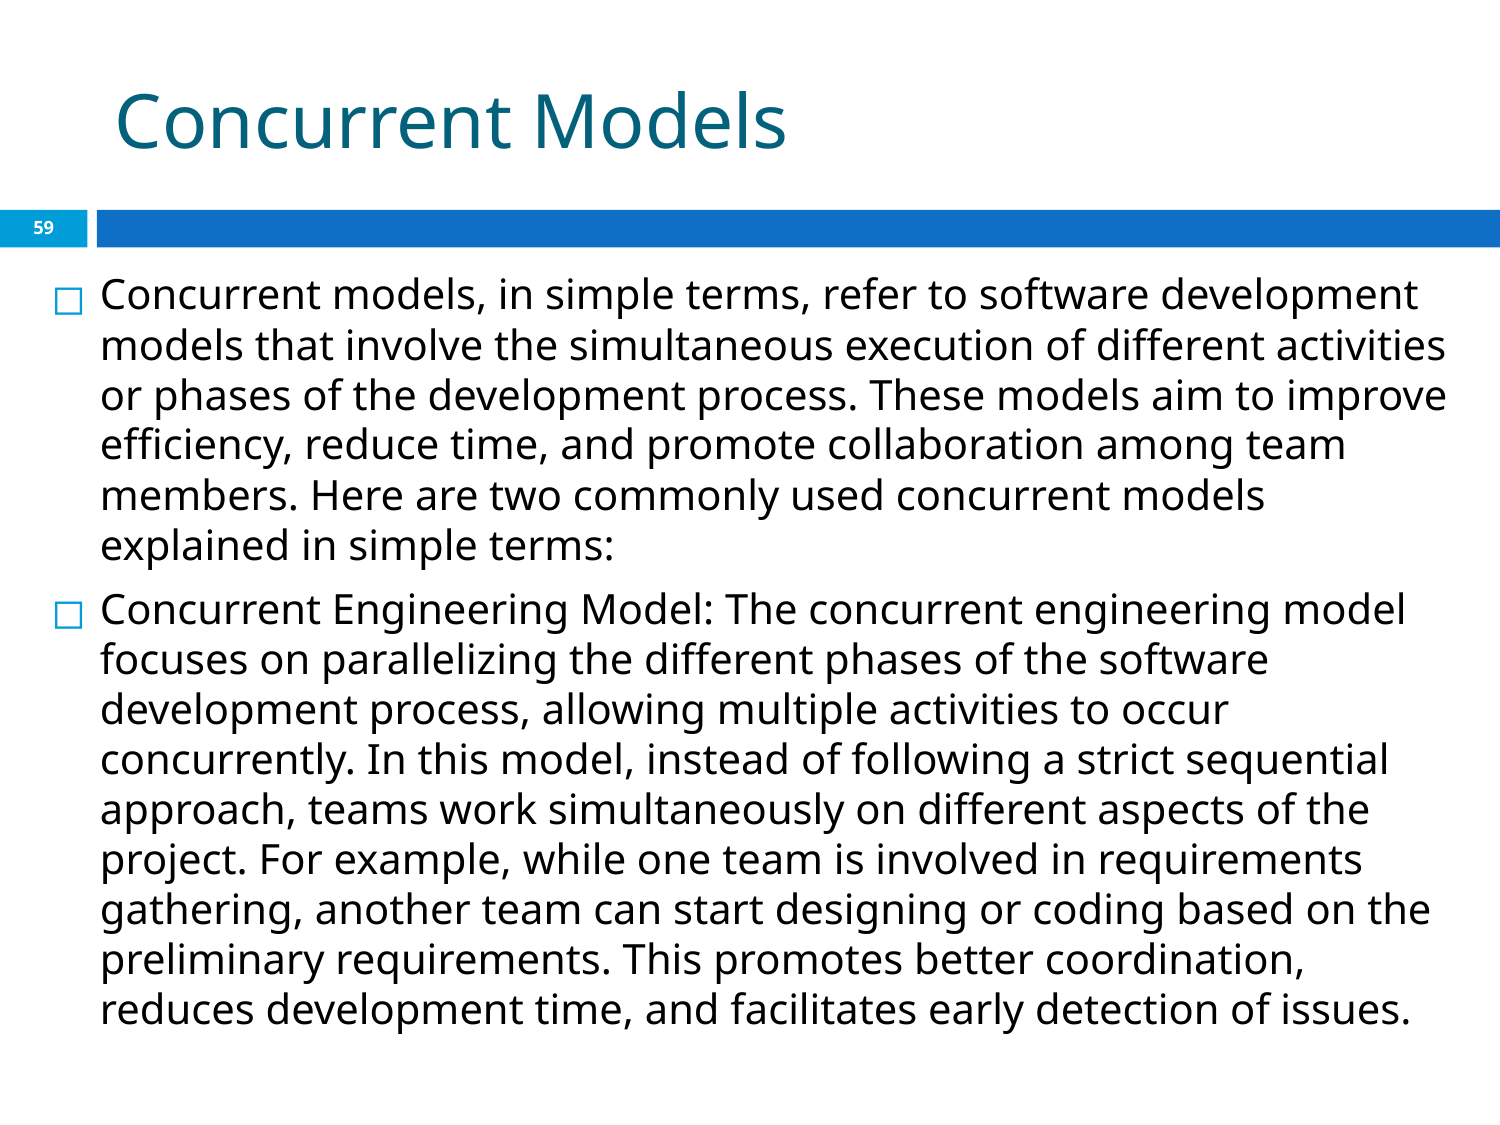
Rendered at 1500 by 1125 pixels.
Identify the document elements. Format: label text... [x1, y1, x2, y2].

list Concurrent models, in simple terms, refer to software development models that involve the simultaneous execution of different activities or phases of the development process. These models aim to improve efficiency, reduce time, and promote collaboration among team members. Here are two commonly used concurrent models explained in simple terms: Concurrent Engineering Model: The concurrent engineering model focuses on parallelizing the different phases of the software development process, allowing multiple activities to occur concurrently. In this model, instead of following a strict sequential approach, teams work simultaneously on different aspects of the project. For example, while one team is involved in requirements gathering, another team can start designing or coding based on the preliminary requirements. This promotes better coordination, reduces development time, and facilitates early detection of issues. [10, 260, 1476, 1110]
title Concurrent Models [99, 37, 1438, 200]
slide_number ‹#› [0, 208, 88, 249]
